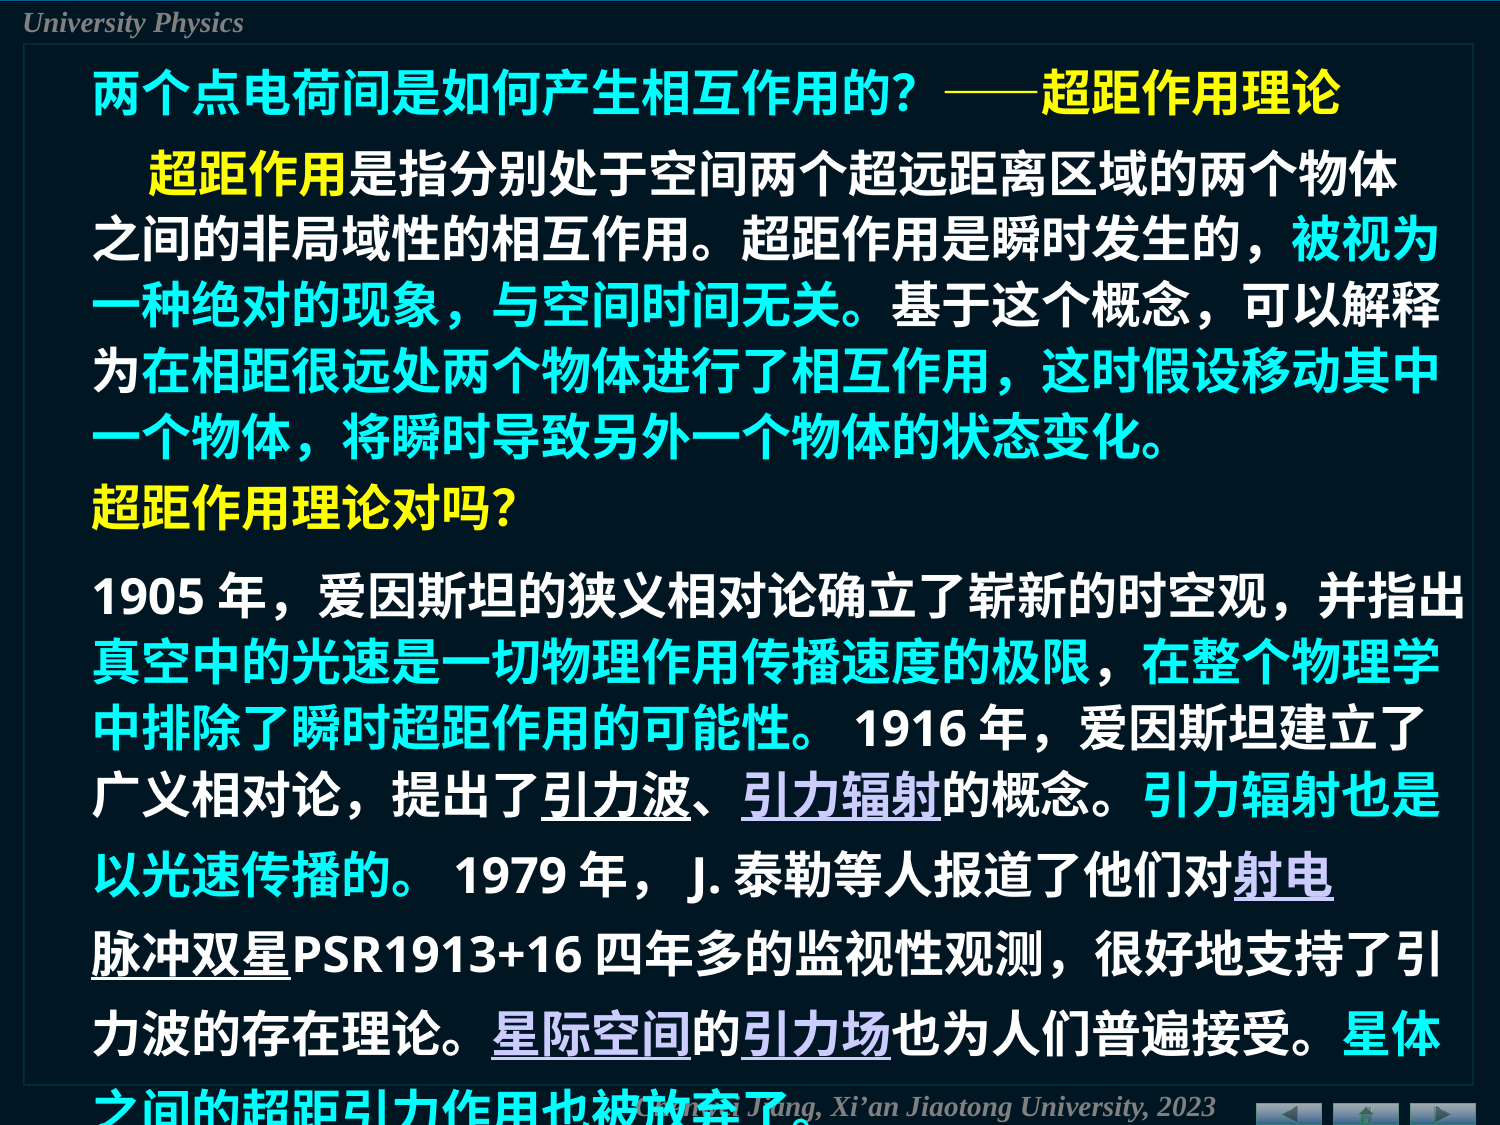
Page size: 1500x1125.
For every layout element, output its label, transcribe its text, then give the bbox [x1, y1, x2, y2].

text_box 1905年，爱因斯坦的狭义相对论确立了崭新的时空观，并指出真空中的光速是一切物理作用传播速度的极限，在整个物理学中排除了瞬时超距作用的可能性。1916年，爱因斯坦建立了广义相对论，提出了引力波、引力辐射的概念。引力辐射也是以光速传播的。1979年，J.泰勒等人报道了他们对射电脉冲双星PSR1913+16四年多的监视性观测，很好地支持了引力波的存在理论。星际空间的引力场也为人们普遍接受。星体之间的超距引力作用也被放弃了。 [76, 551, 1491, 1125]
text_box 两个点电荷间是如何产生相互作用的？——超距作用理论 [76, 54, 1459, 128]
text_box 超距作用理论对吗？ [76, 468, 1222, 544]
text_box 超距作用是指分别处于空间两个超远距离区域的两个物体之间的非局域性的相互作用。超距作用是瞬时发生的，被视为一种绝对的现象，与空间时间无关。基于这个概念，可以解释为在相距很远处两个物体进行了相互作用，这时假设移动其中一个物体，将瞬时导致另外一个物体的状态变化。 [76, 128, 1459, 474]
